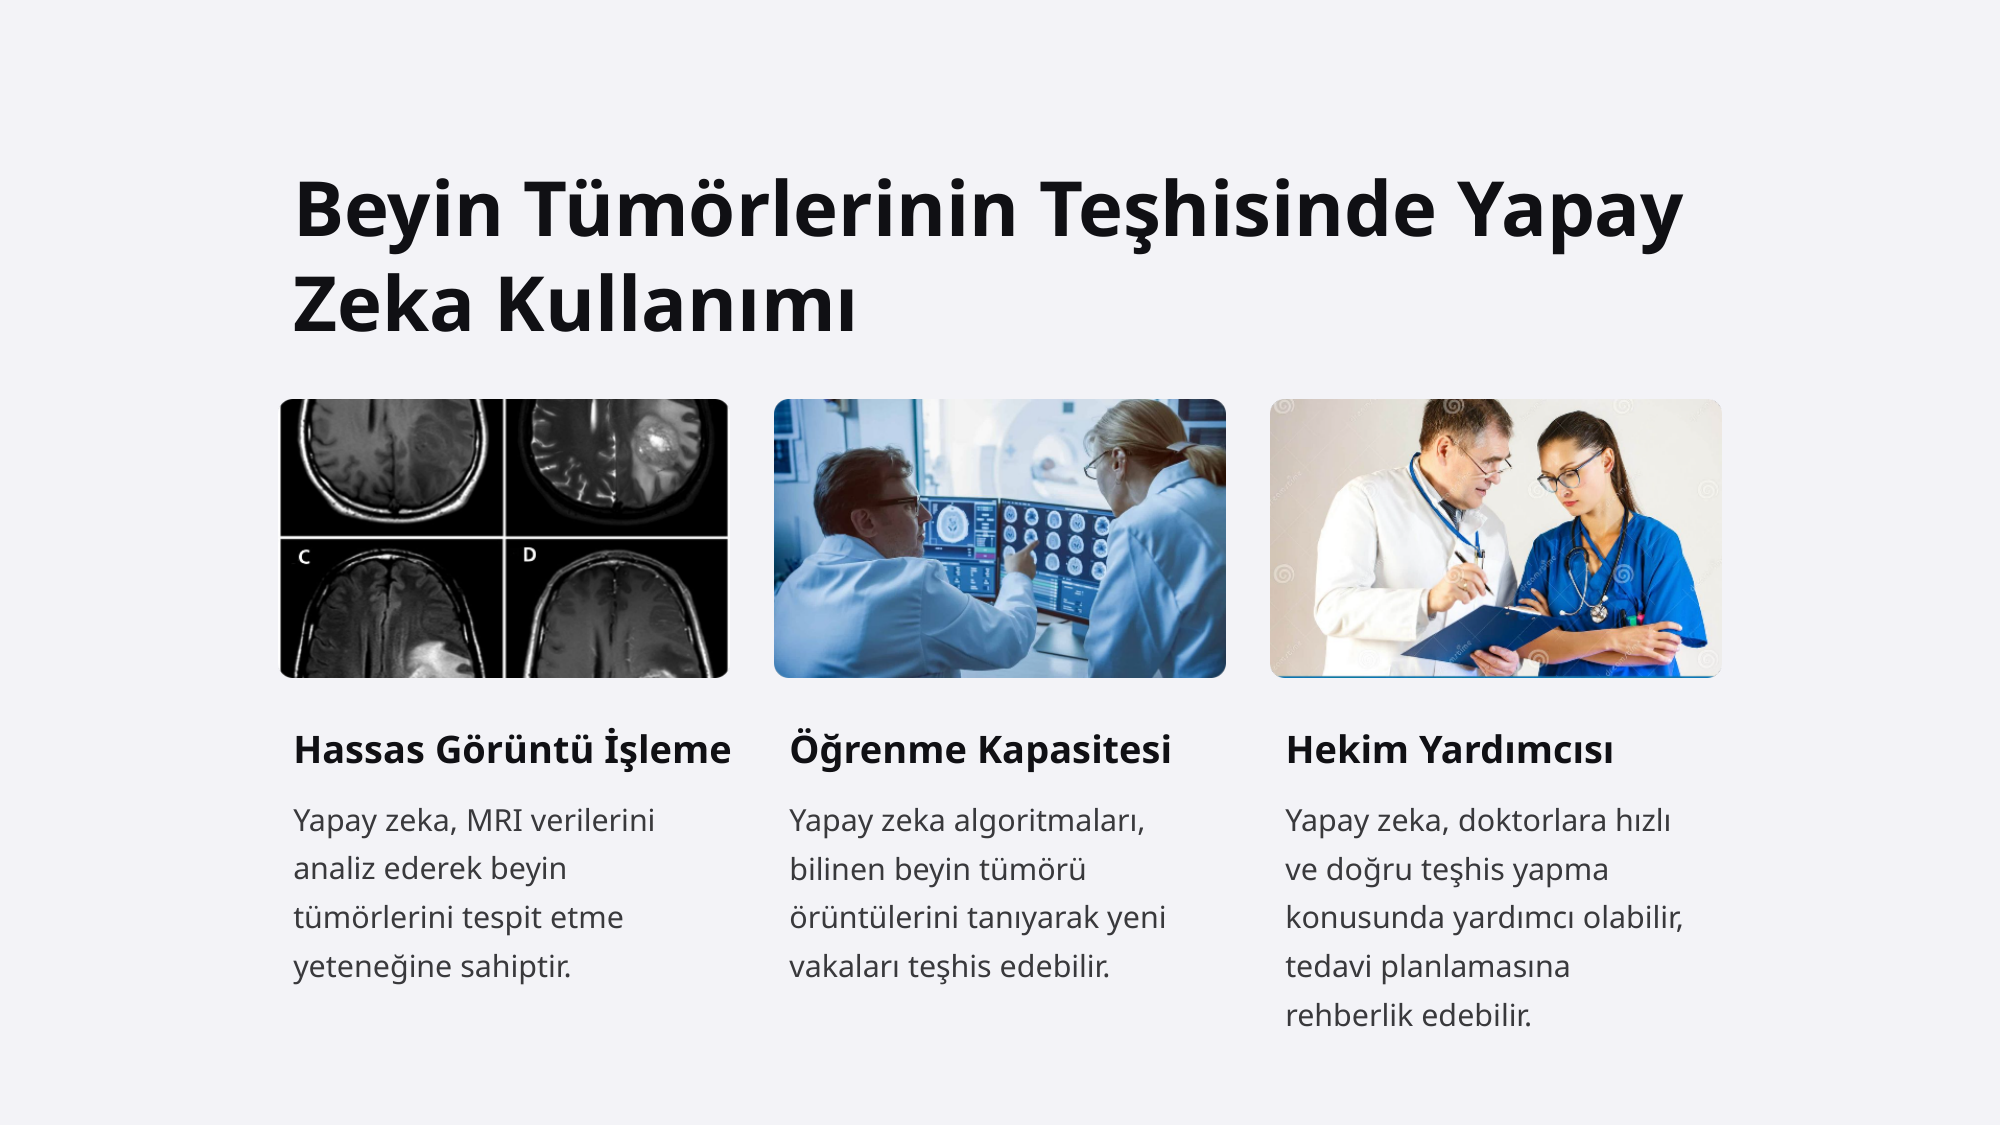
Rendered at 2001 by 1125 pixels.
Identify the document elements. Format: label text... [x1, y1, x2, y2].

text_box Yapay zeka algoritmaları, bilinen beyin tümörü örüntülerini tanıyarak yeni vakaları teşhis edebilir. [774, 781, 1226, 976]
text_box Beyin Tümörlerinin Teşhisinde Yapay Zeka Kullanımı [278, 148, 1722, 339]
picture [278, 399, 730, 679]
text_box [0, 0, 2000, 1125]
picture [1270, 399, 1722, 679]
text_box Hassas Görüntü İşleme [278, 715, 684, 764]
text_box Yapay zeka, doktorlara hızlı ve doğru teşhis yapma konusunda yardımcı olabilir, tedavi planlamasına rehberlik edebilir. [1270, 781, 1722, 976]
picture [774, 399, 1226, 679]
text_box Hekim Yardımcısı [1270, 715, 1580, 764]
text_box Öğrenme Kapasitesi [774, 715, 1126, 764]
text_box Yapay zeka, MRI verilerini analiz ederek beyin tümörlerini tespit etme yeteneğine sahiptir. [278, 781, 730, 928]
